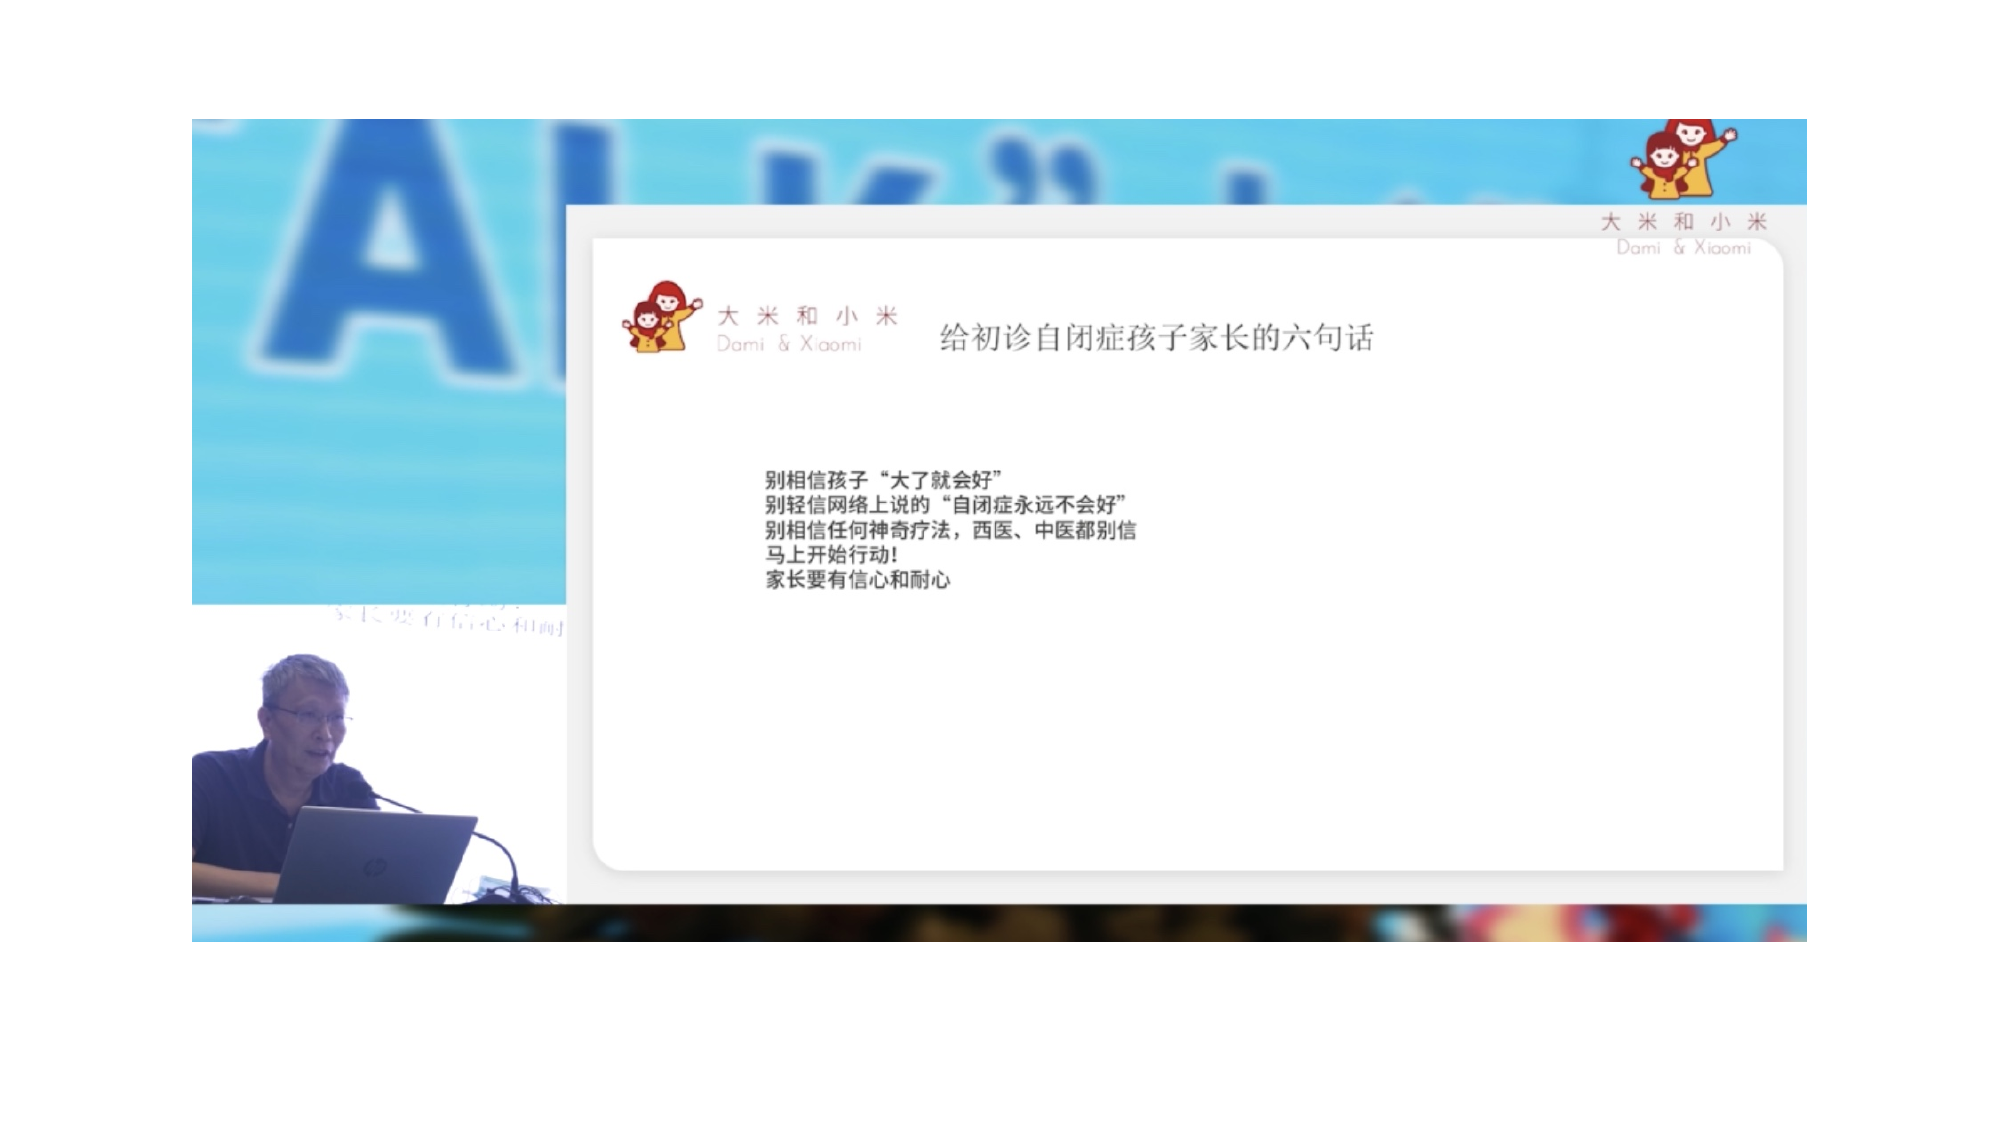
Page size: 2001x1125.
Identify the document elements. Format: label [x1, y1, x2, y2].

picture [192, 119, 1808, 943]
